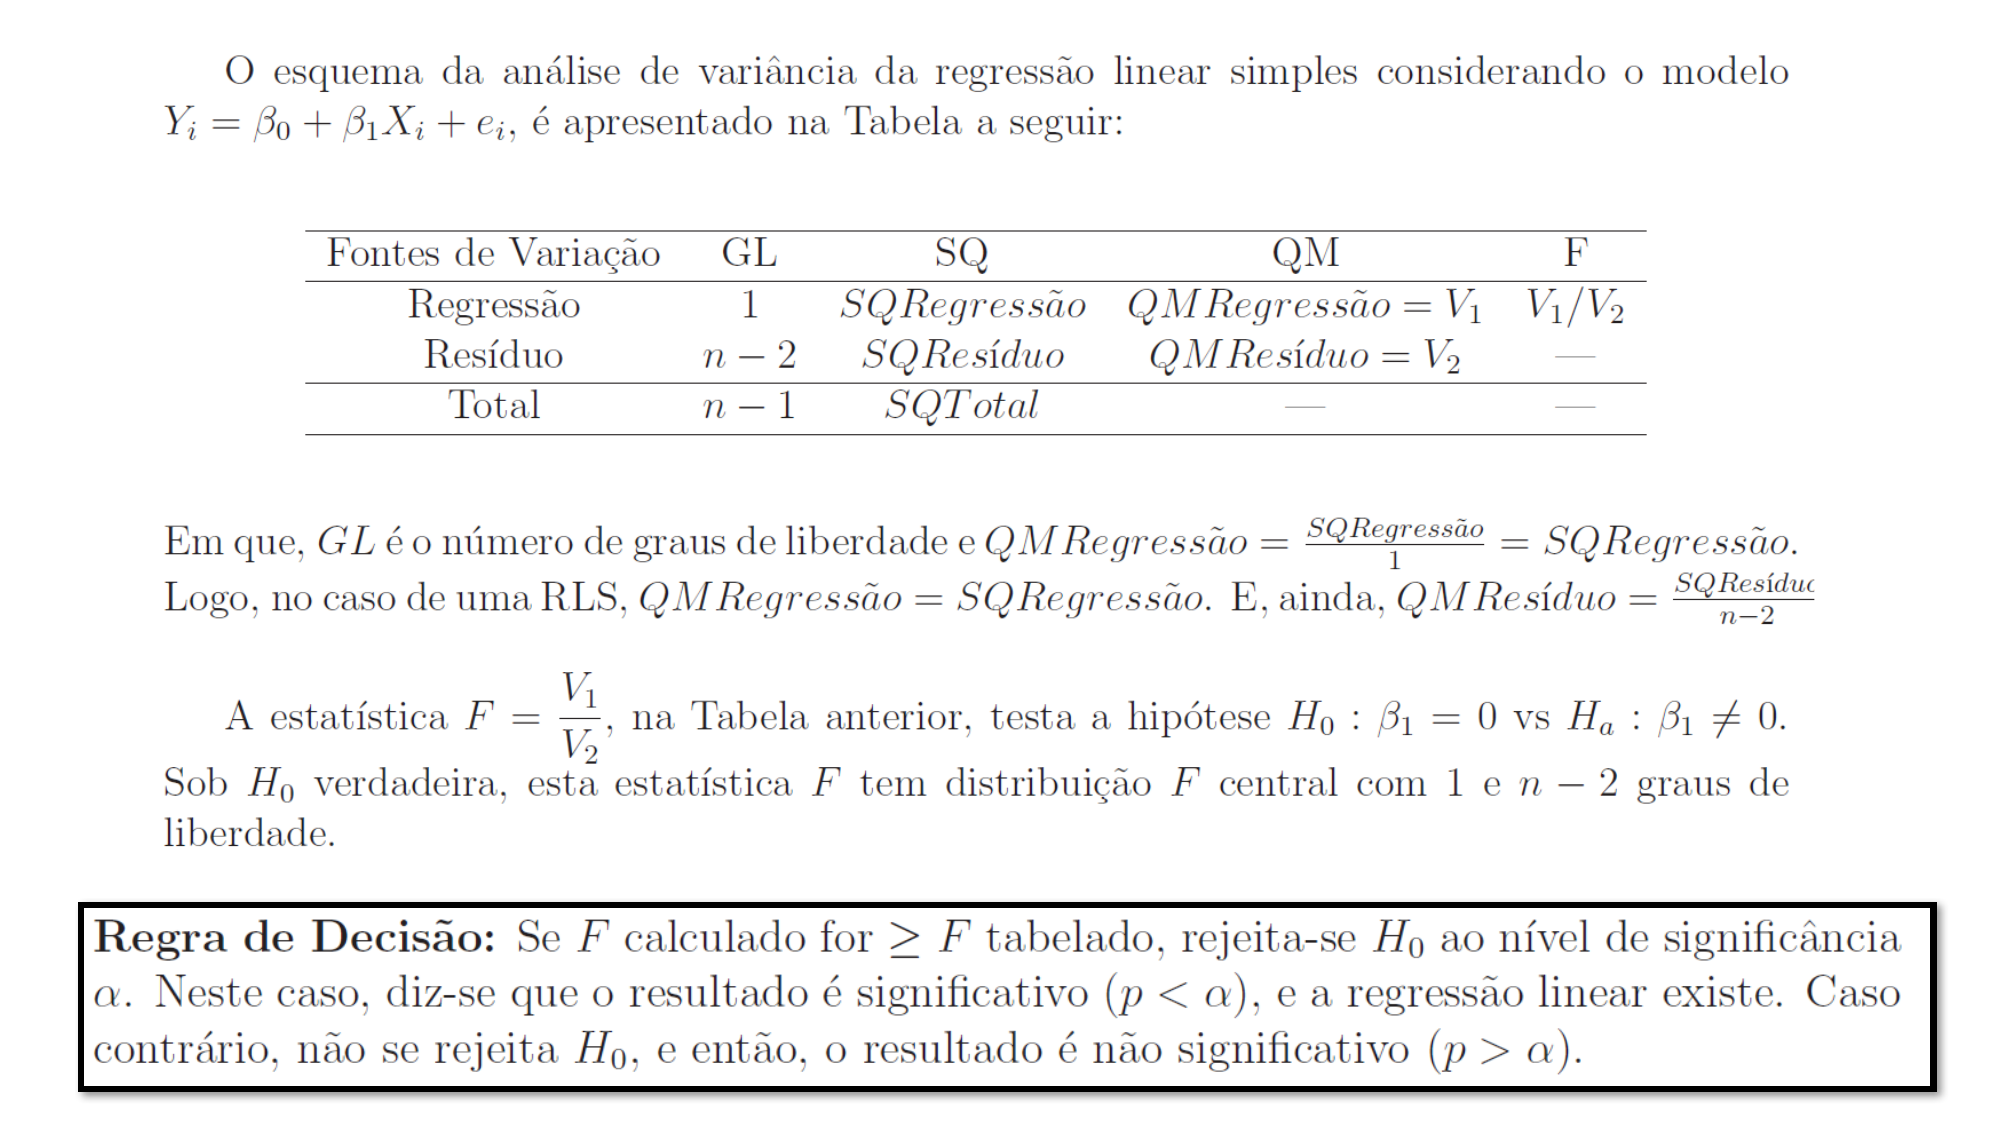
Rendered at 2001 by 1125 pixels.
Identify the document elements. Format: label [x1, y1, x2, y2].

picture [84, 907, 1931, 1086]
picture [144, 48, 1815, 861]
